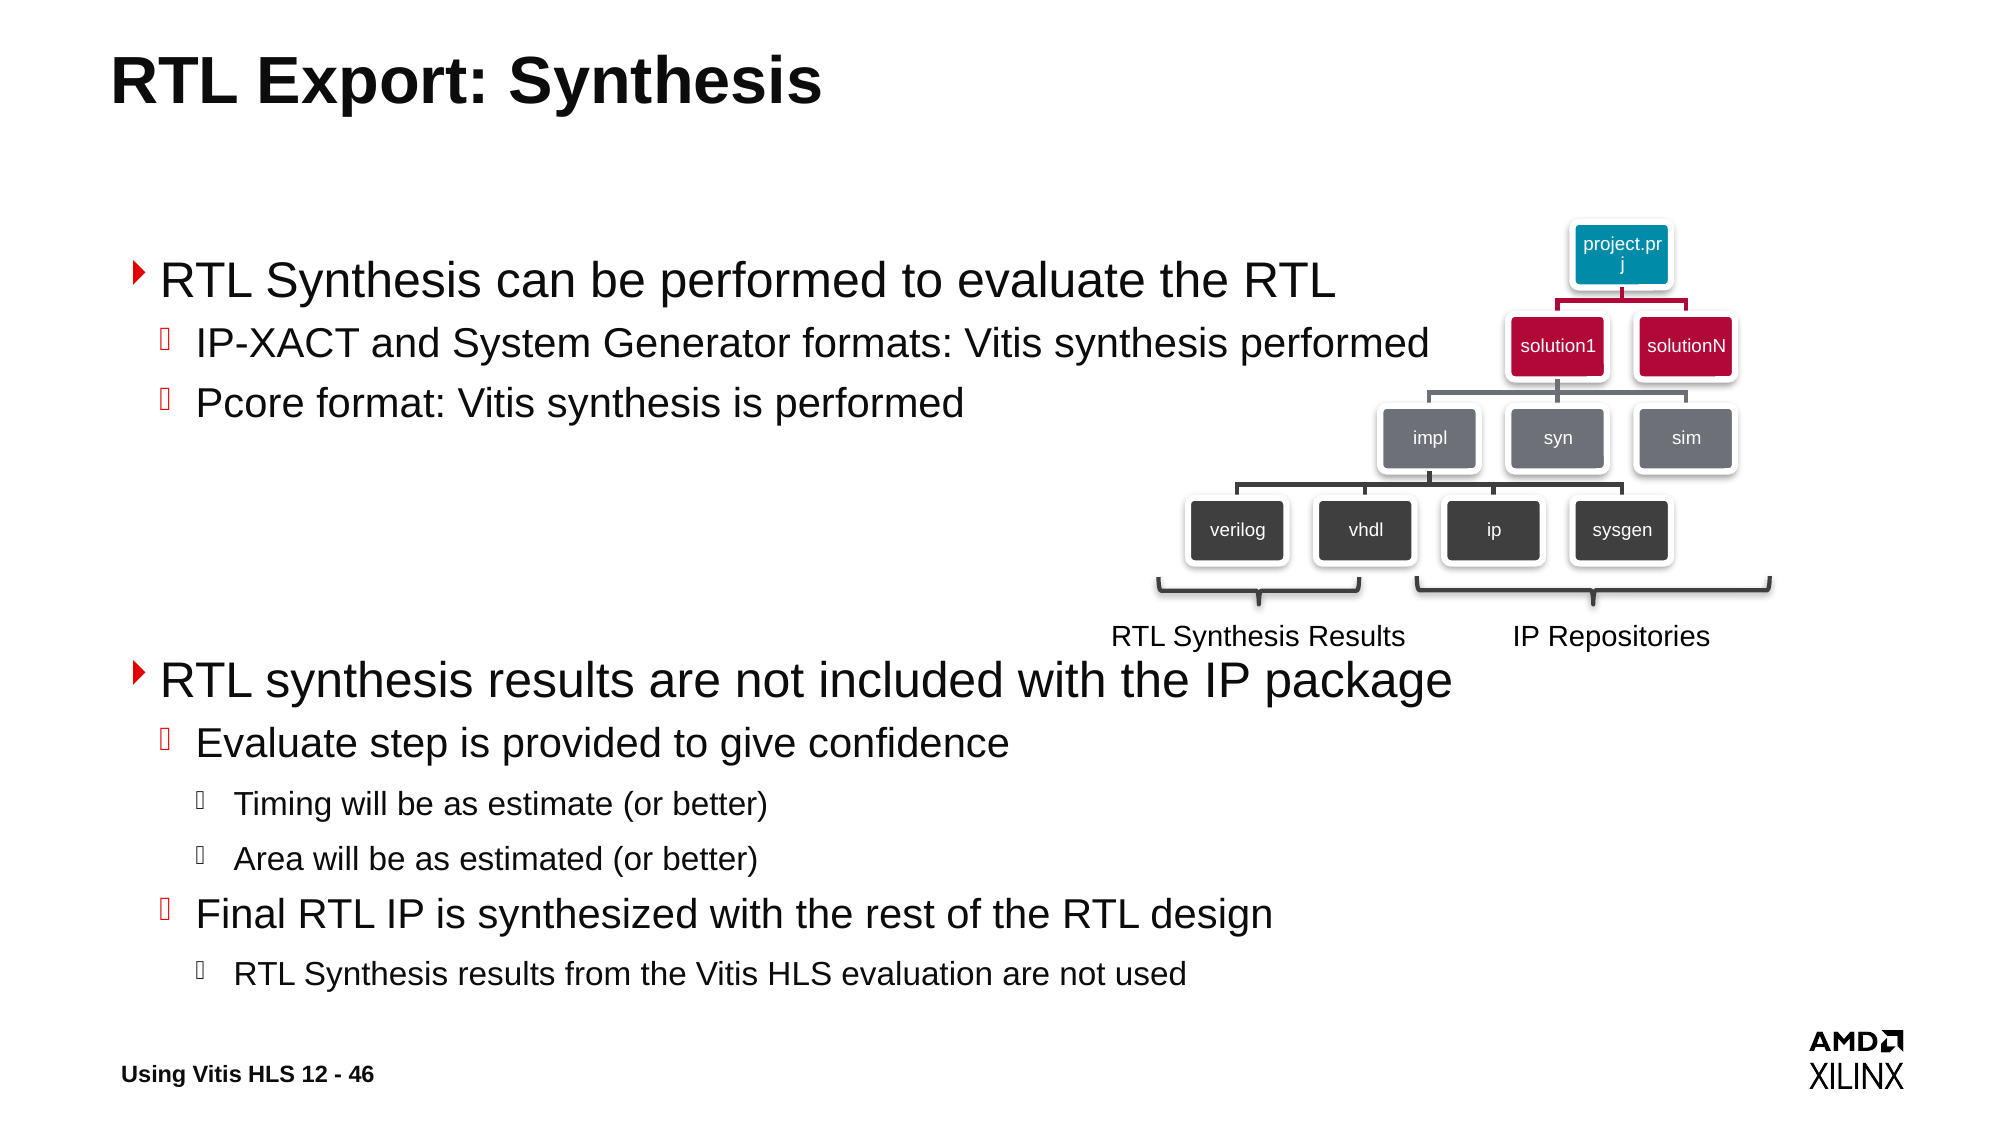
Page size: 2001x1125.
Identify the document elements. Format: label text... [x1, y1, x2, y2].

title RTL Export: Synthesis [95, 38, 1905, 199]
text_box IP Repositories [1543, 609, 1864, 660]
picture [1809, 1030, 1904, 1089]
list RTL Synthesis can be performed to evaluate the RTL IP-XACT and System Generator formats: Vitis synthesis performed Pcore format: Vitis synthesis is performed RTL synthesis results are not included with the IP package Evaluate step is provided to give confidence Timing will be as estimate (or better) Area will be as estimated (or better) Final RTL IP is synthesized with the rest of the RTL design RTL Synthesis results from the Vitis HLS evaluation are not used [106, 239, 1832, 1021]
slide_number Using Vitis HLS 12 - 46 [106, 1042, 485, 1103]
text_box [1416, 576, 1770, 605]
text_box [764, 221, 2000, 564]
text_box RTL Synthesis Results [974, 609, 1543, 660]
text_box [1158, 577, 1360, 605]
